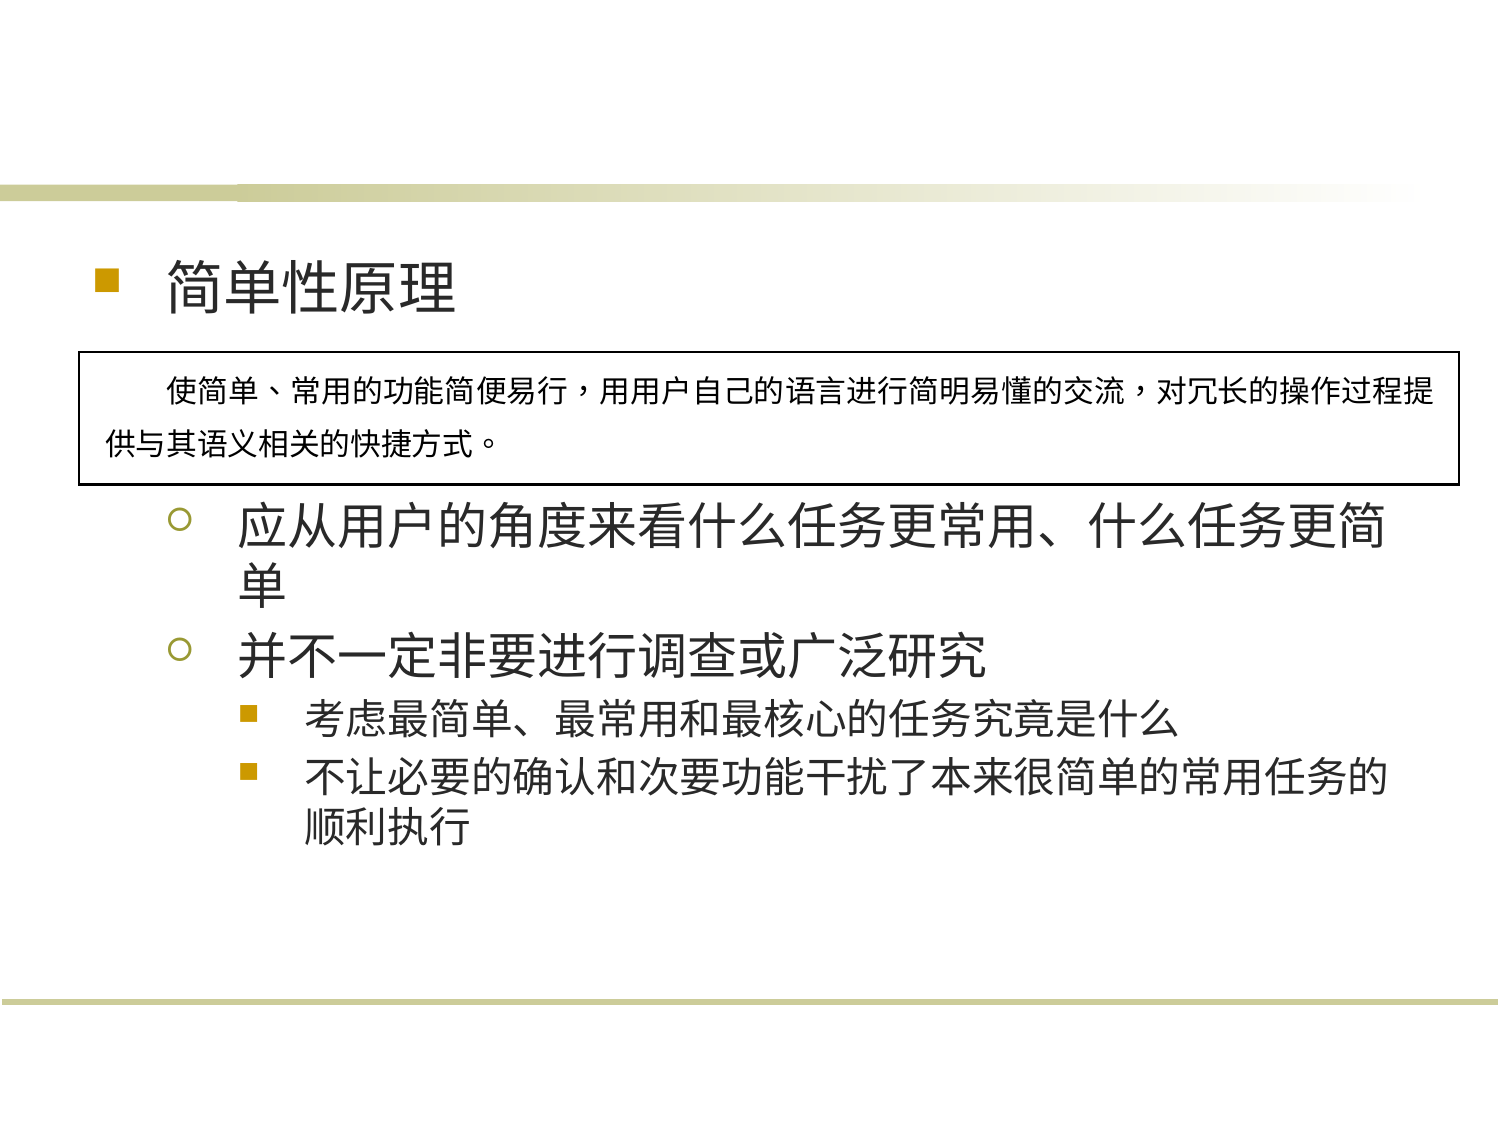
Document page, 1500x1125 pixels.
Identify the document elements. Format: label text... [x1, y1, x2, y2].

list 简单性原理 应从用户的角度来看什么任务更常用、什么任务更简单 并不一定非要进行调查或广泛研究 考虑最简单、最常用和最核心的任务究竟是什么 不让必要的确认和次要功能干扰了本来很简单的常用任务的顺利执行 [76, 521, 1413, 965]
picture [2, 999, 1498, 1005]
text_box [76, 349, 1465, 488]
list 简单性原理 应从用户的角度来看什么任务更常用、什么任务更简单 并不一定非要进行调查或广泛研究 考虑最简单、最常用和最核心的任务究竟是什么 不让必要的确认和次要功能干扰了本来很简单的常用任务的顺利执行 [76, 243, 1413, 349]
list 简单性原理 应从用户的角度来看什么任务更常用、什么任务更简单 并不一定非要进行调查或广泛研究 考虑最简单、最常用和最核心的任务究竟是什么 不让必要的确认和次要功能干扰了本来很简单的常用任务的顺利执行 [76, 495, 1413, 520]
